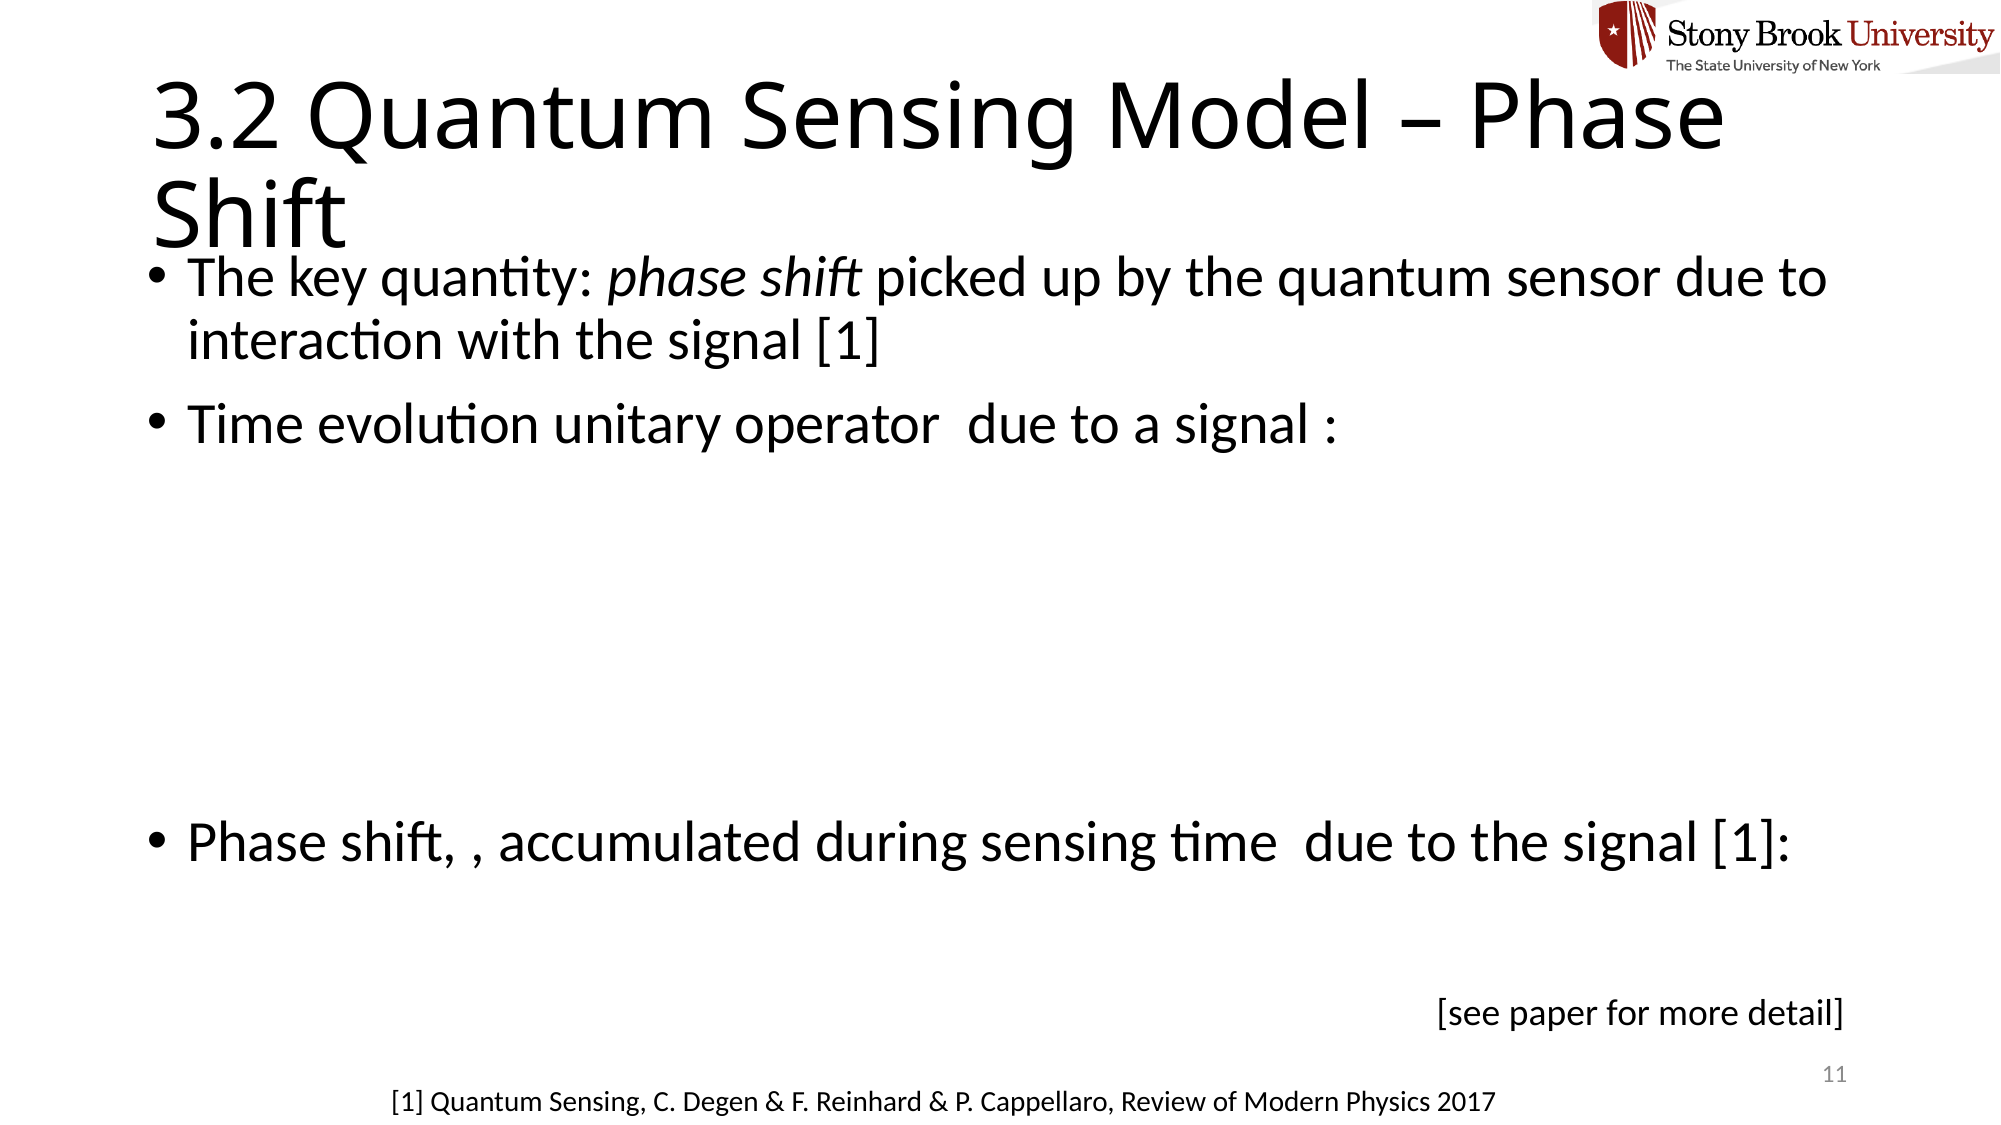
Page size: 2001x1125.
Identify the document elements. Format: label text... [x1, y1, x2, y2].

text_box [1] Quantum Sensing, C. Degen & F. Reinhard & P. Cappellaro, Review of Modern Physics 2017 [376, 1074, 1698, 1125]
picture [1592, 0, 2000, 74]
title 3.2 Quantum Sensing Model – Phase Shift [137, 59, 1863, 278]
text_box [see paper for more detail] [1421, 980, 1860, 1041]
slide_number 11 [1412, 1042, 1863, 1103]
